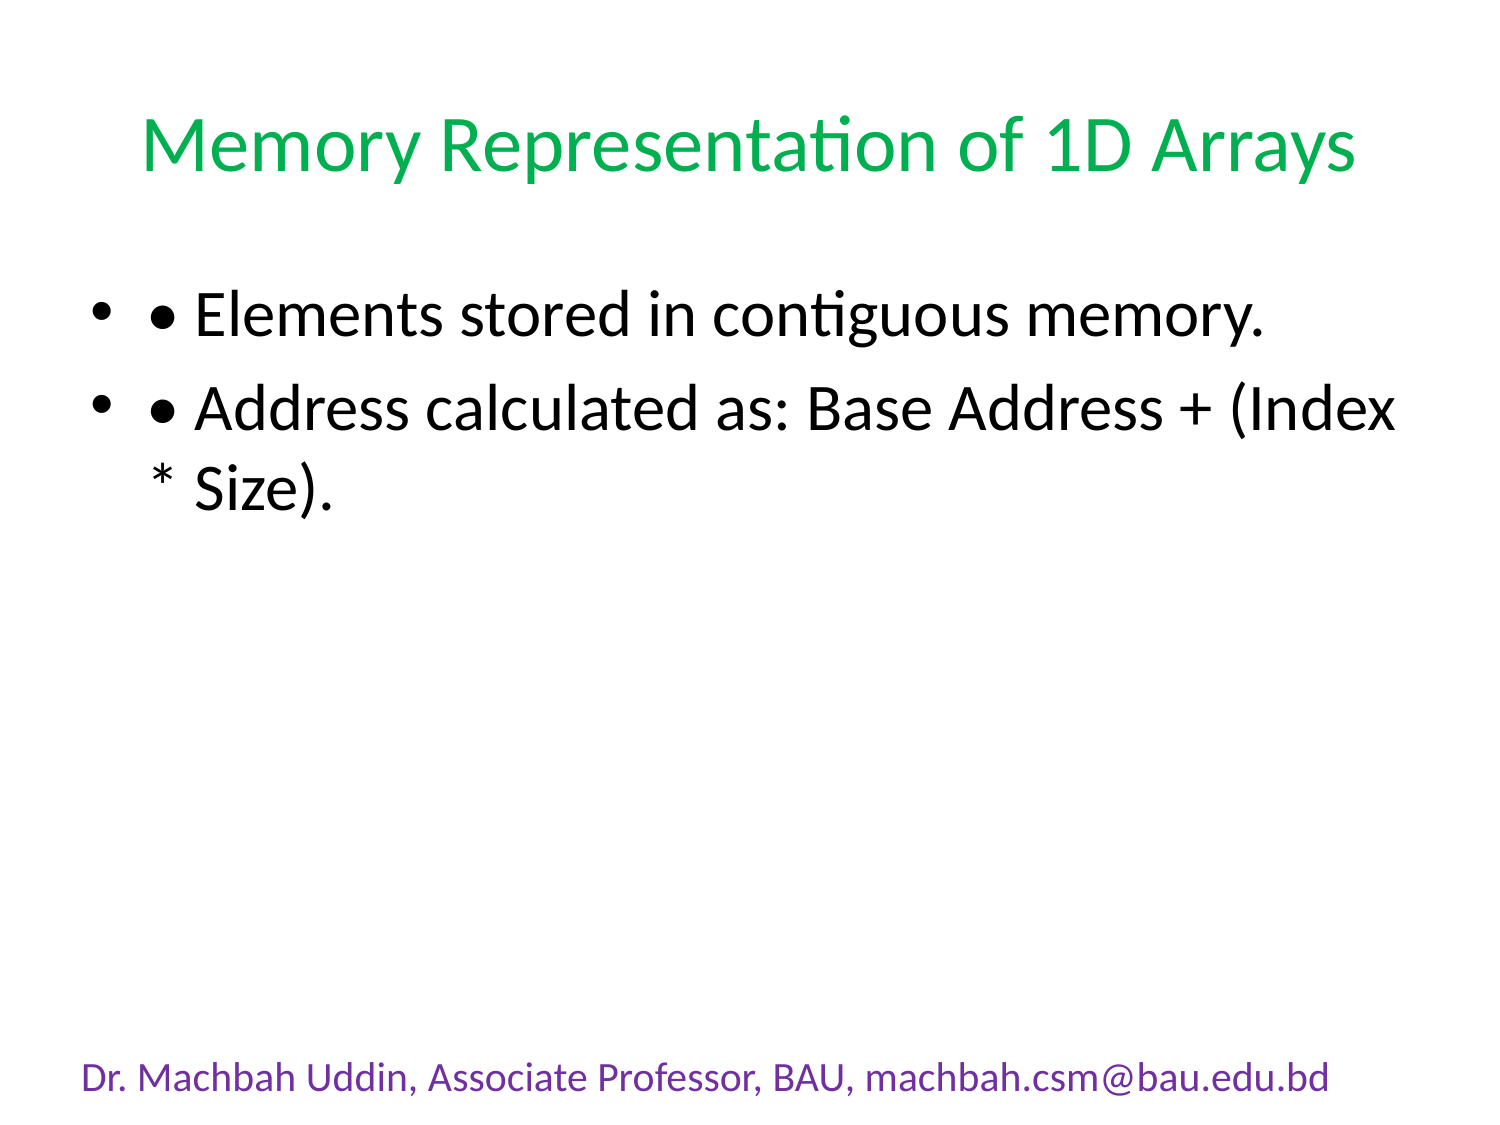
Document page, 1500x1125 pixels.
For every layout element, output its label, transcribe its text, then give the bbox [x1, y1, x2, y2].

list • Elements stored in contiguous memory. • Address calculated as: Base Address + (Index * Size). [75, 262, 1425, 1005]
title Memory Representation of 1D Arrays [75, 45, 1425, 233]
